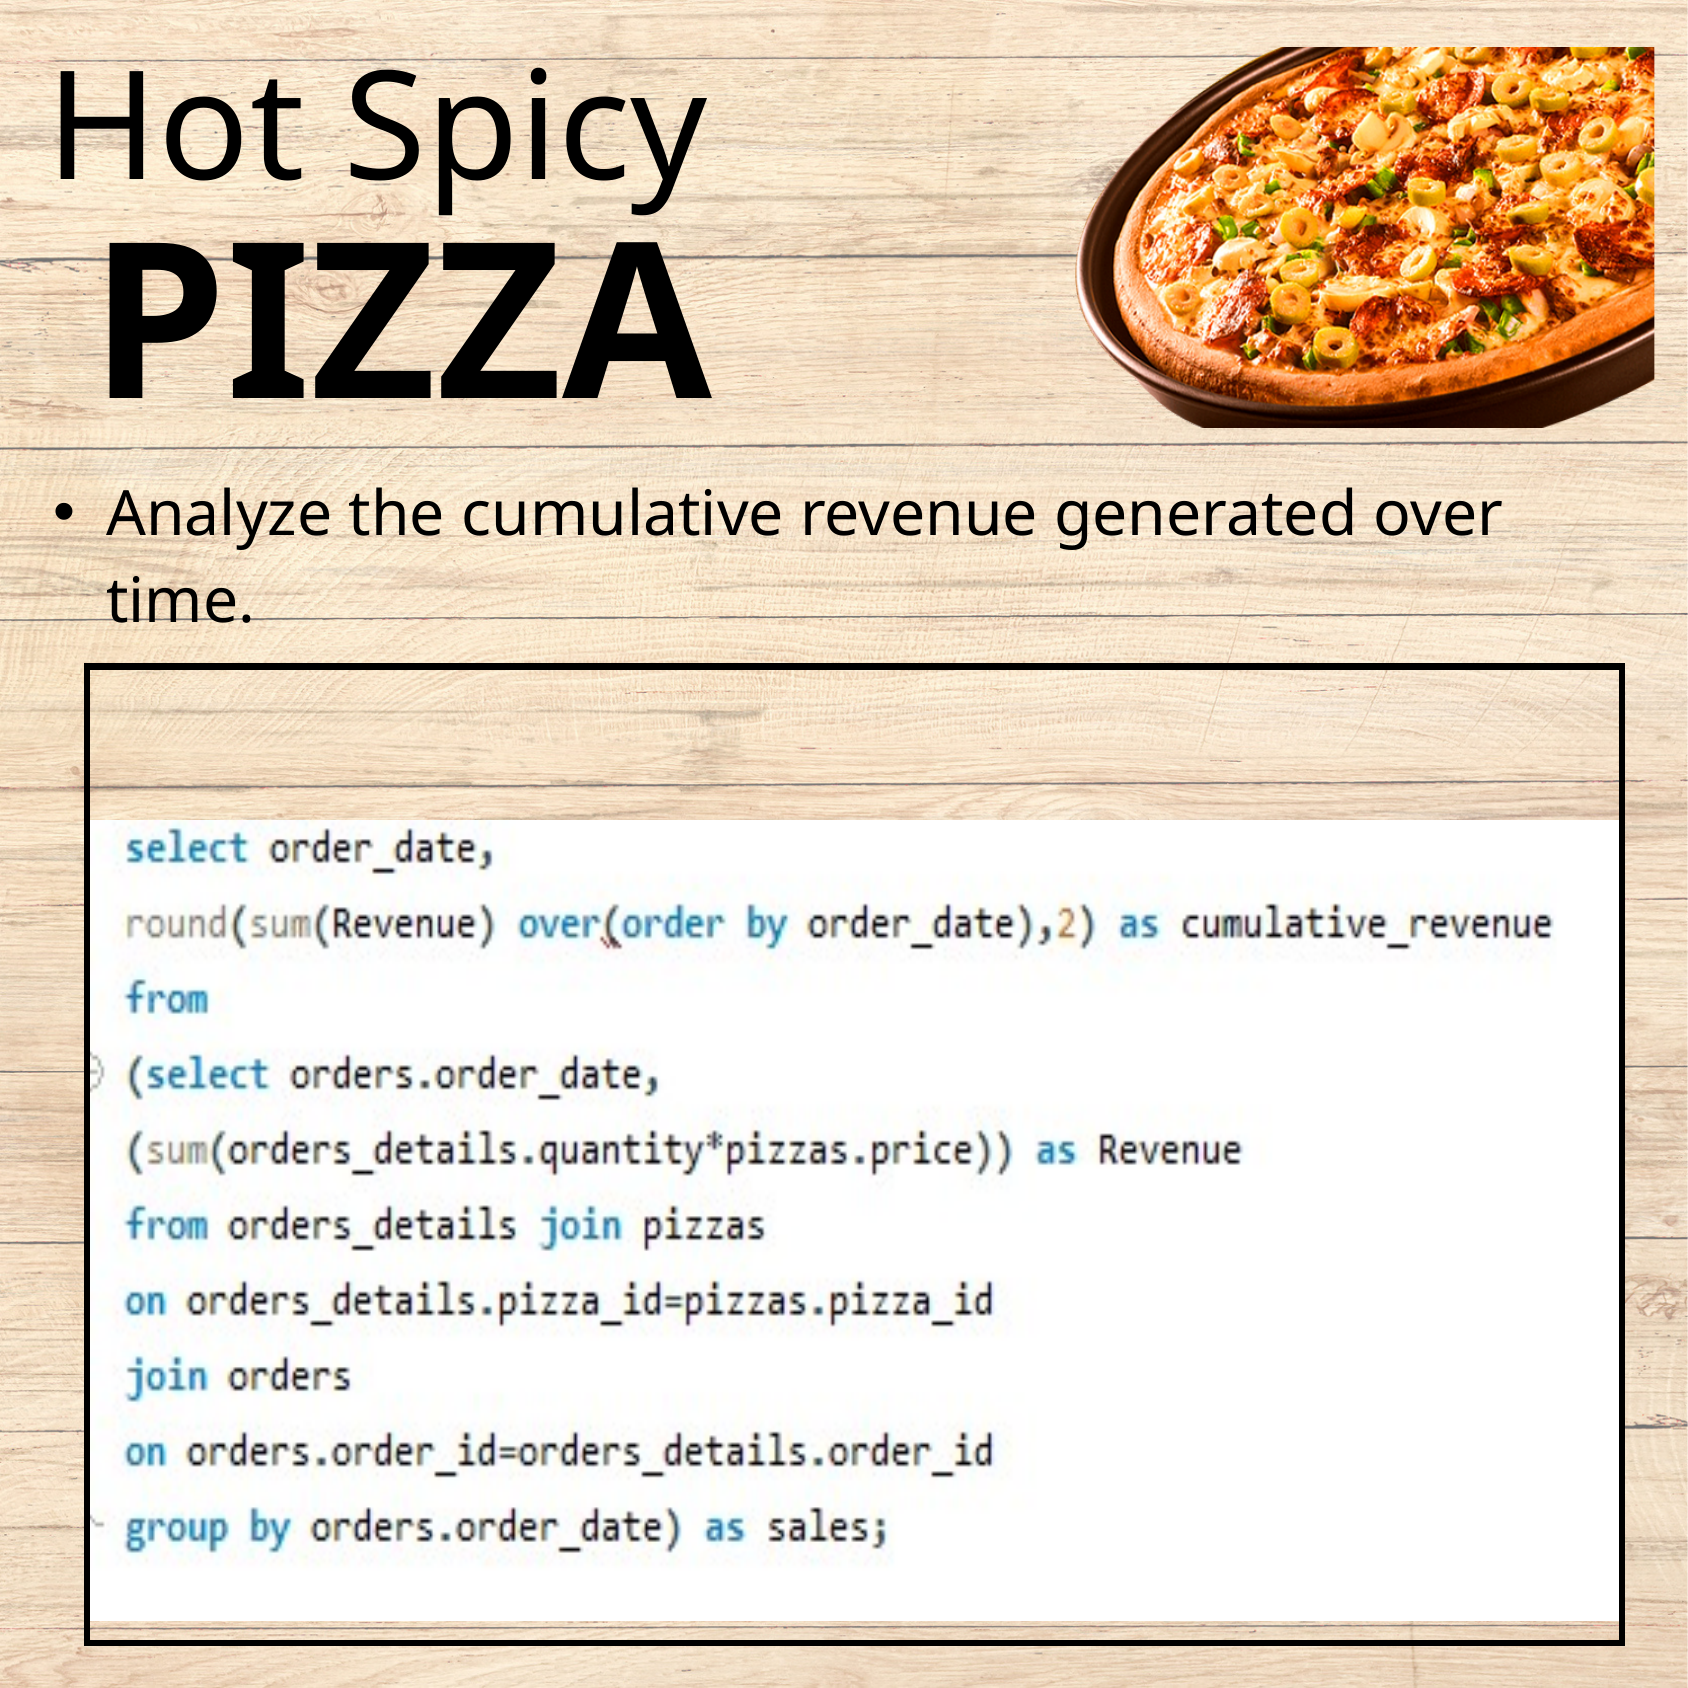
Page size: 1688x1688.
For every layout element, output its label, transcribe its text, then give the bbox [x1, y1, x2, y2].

picture [89, 669, 1619, 1640]
text_box Analyze the cumulative revenue generated over time. [0, 460, 1619, 636]
text_box [1075, 47, 1655, 428]
text_box [0, 0, 1688, 1688]
text_box Hot Spicy [46, 0, 1279, 210]
text_box PIZZA [90, 137, 1010, 442]
